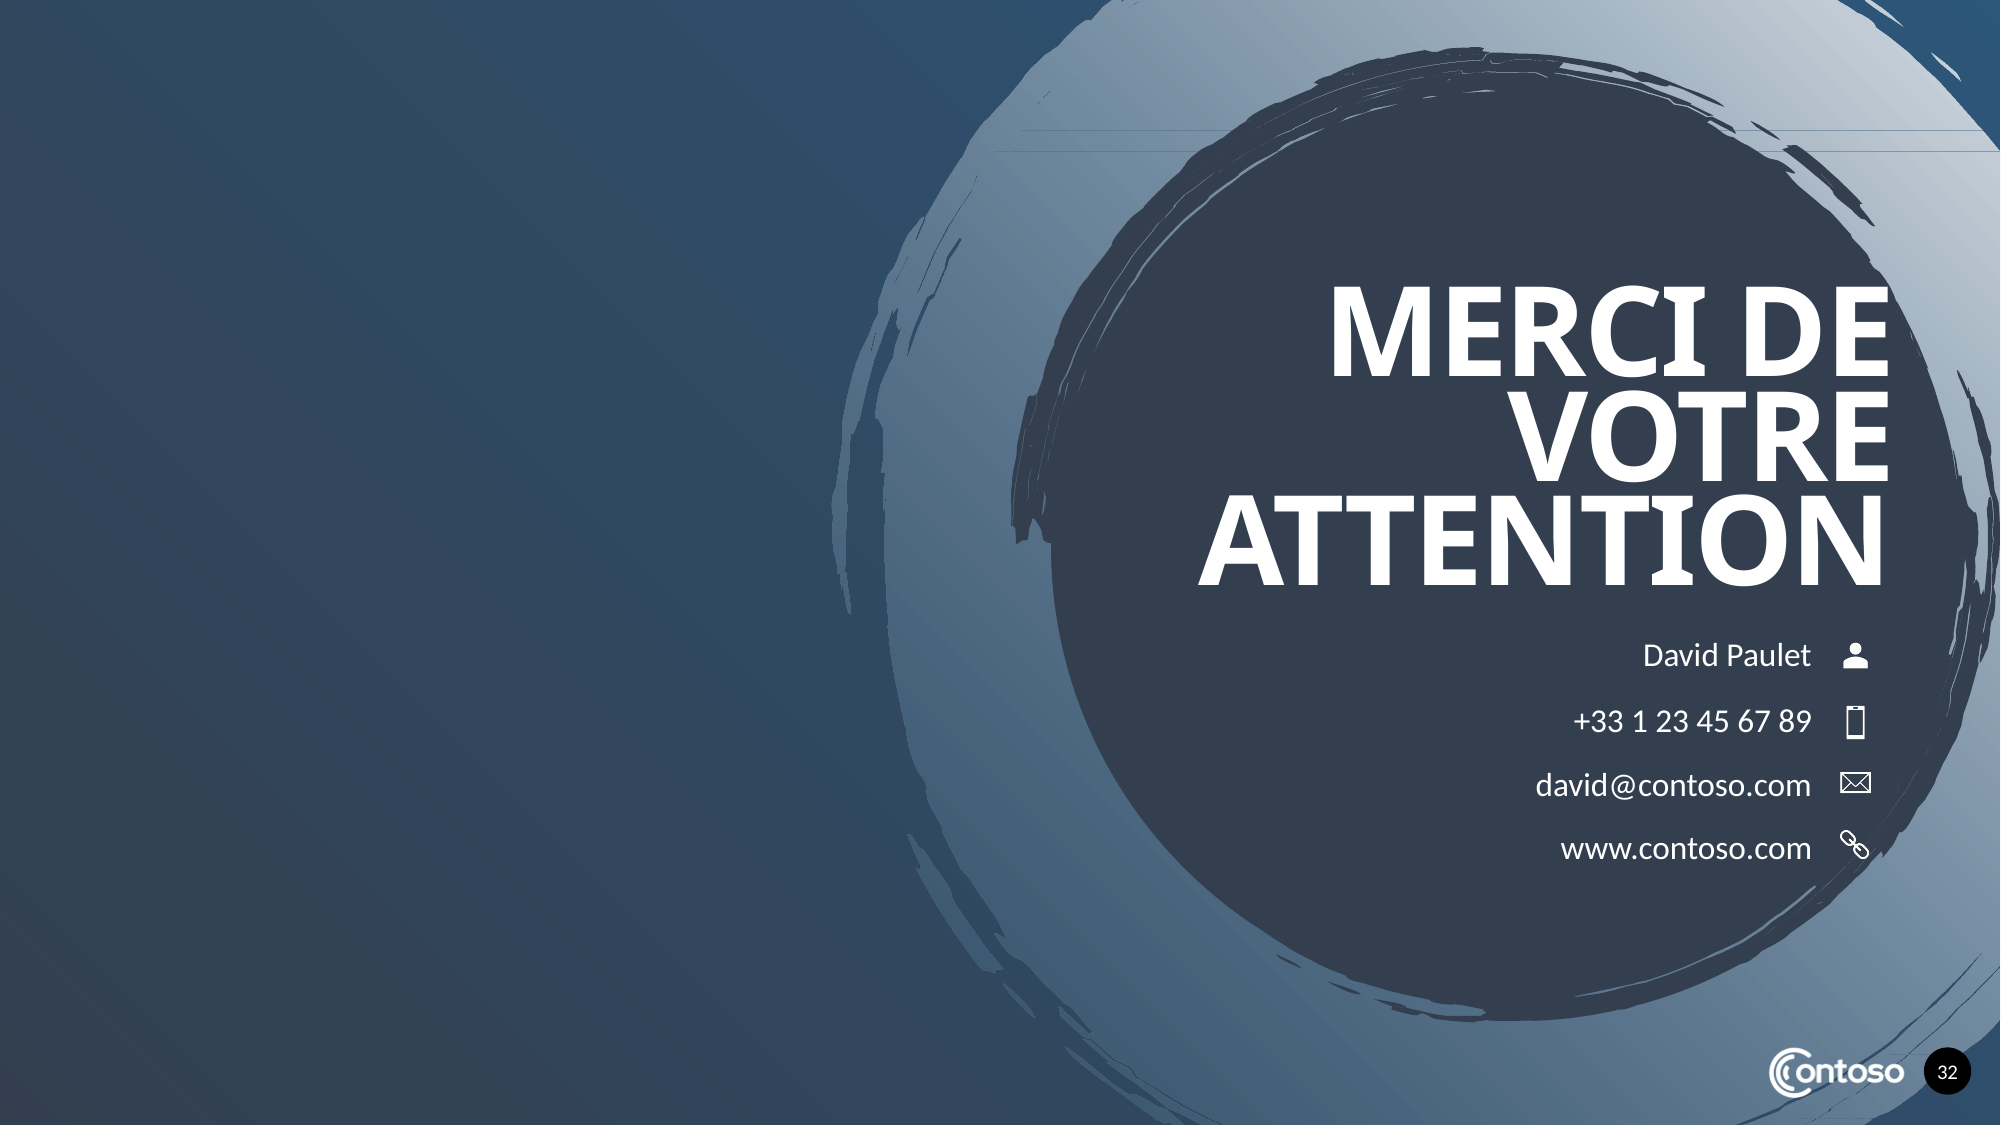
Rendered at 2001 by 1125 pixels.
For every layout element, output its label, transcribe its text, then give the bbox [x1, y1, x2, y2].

picture [1837, 704, 1874, 741]
list +33 1 23 45 67 89 [1105, 703, 1812, 746]
subtitle David Paulet [1105, 637, 1812, 682]
picture [1837, 637, 1874, 674]
title Merci de votre attention [1105, 269, 1893, 611]
slide_number 32 [1923, 1047, 1972, 1095]
list david@contoso.com [1105, 767, 1812, 809]
picture [1764, 1043, 1909, 1099]
picture [1837, 764, 1874, 801]
list www.contoso.com [1105, 830, 1813, 873]
picture [1834, 824, 1875, 866]
